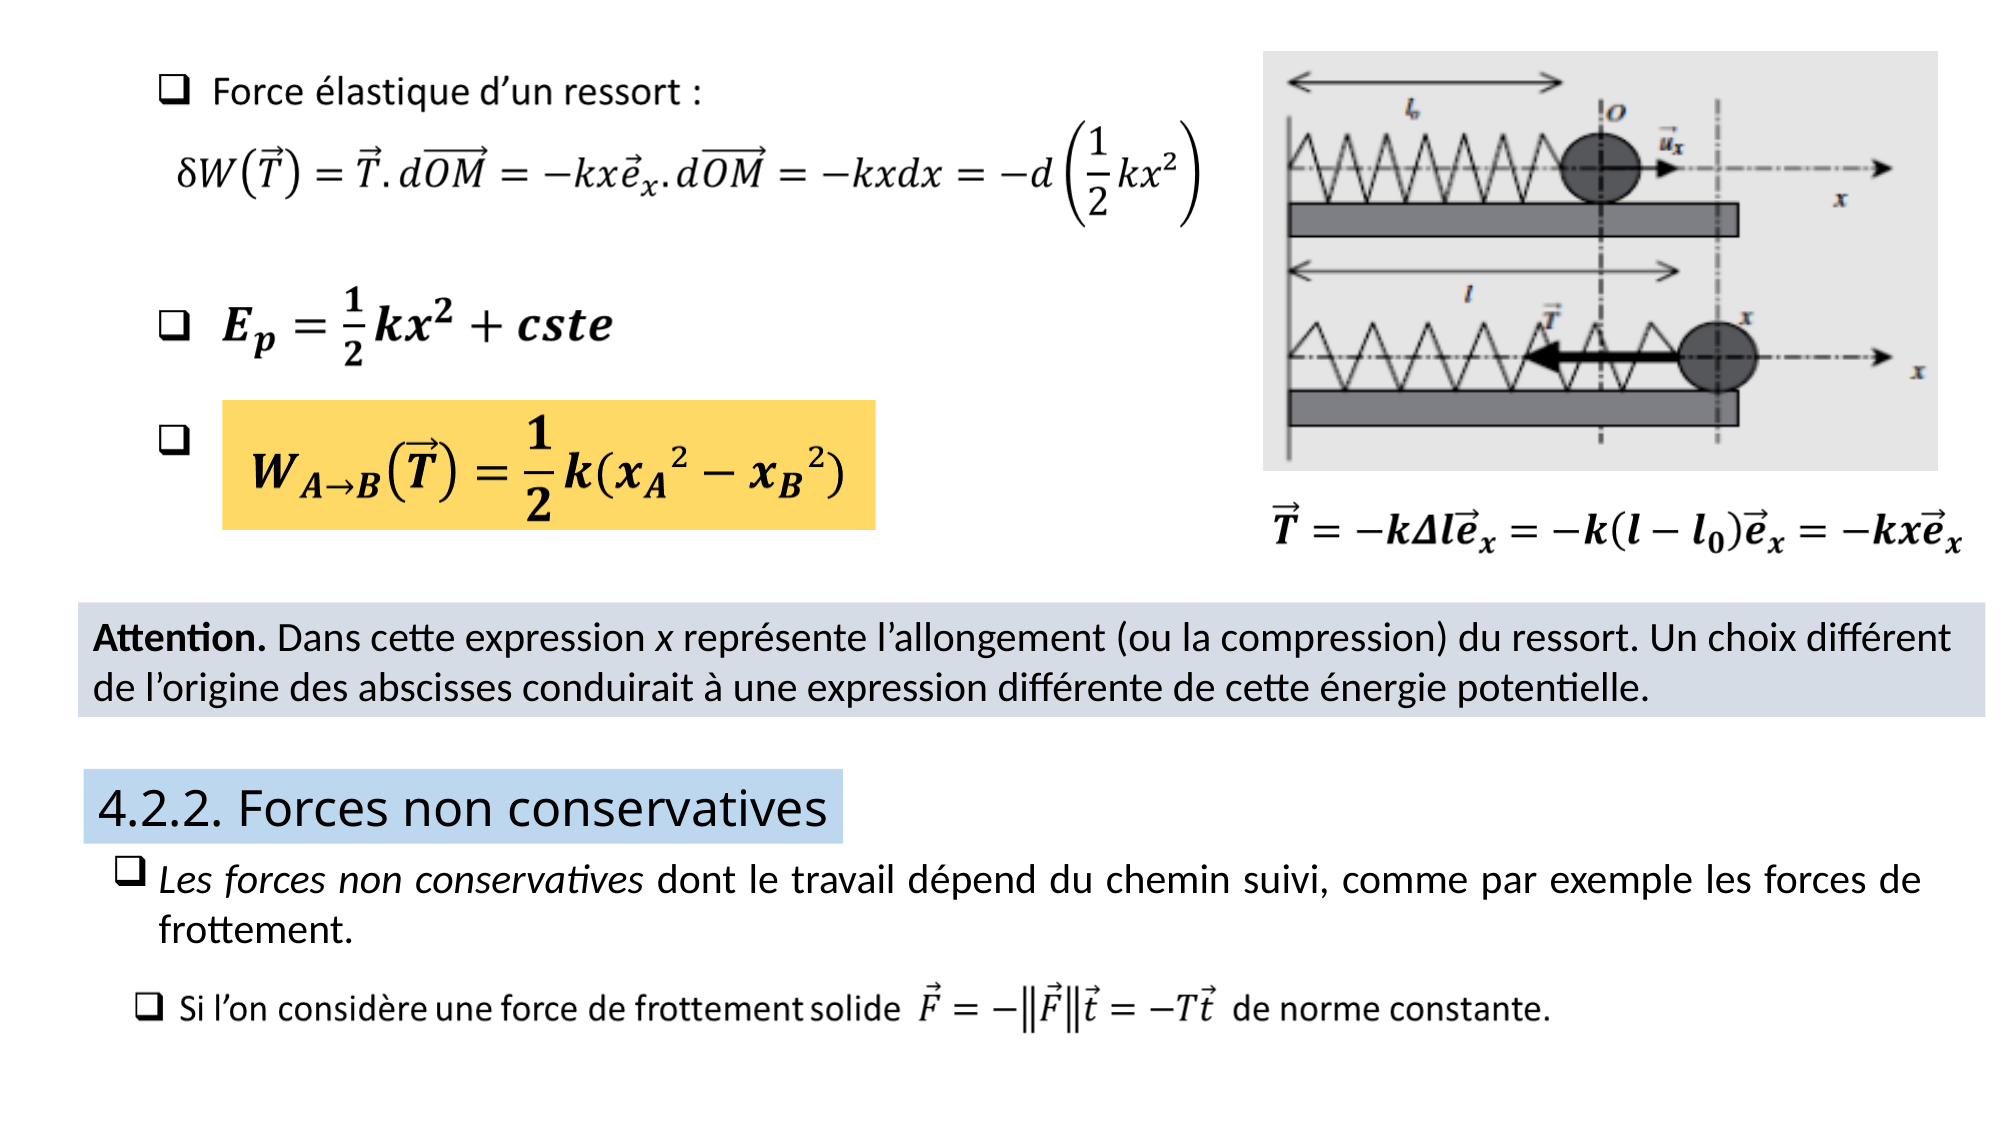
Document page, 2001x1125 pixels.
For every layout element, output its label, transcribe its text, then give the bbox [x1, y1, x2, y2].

text_box Les forces non conservatives dont le travail dépend du chemin suivi, comme par exemple les forces de frottement. [97, 844, 1938, 960]
text_box [117, 970, 1938, 1041]
text_box [222, 400, 876, 530]
text_box [1250, 490, 1986, 563]
text_box 4.2.2. Forces non conservatives [83, 768, 843, 844]
text_box [141, 58, 1237, 477]
text_box Attention. Dans cette expression x représente l’allongement (ou la compression) du ressort. Un choix différent de l’origine des abscisses conduirait à une expression différente de cette énergie potentielle. [78, 602, 1986, 718]
picture [1263, 51, 1938, 471]
